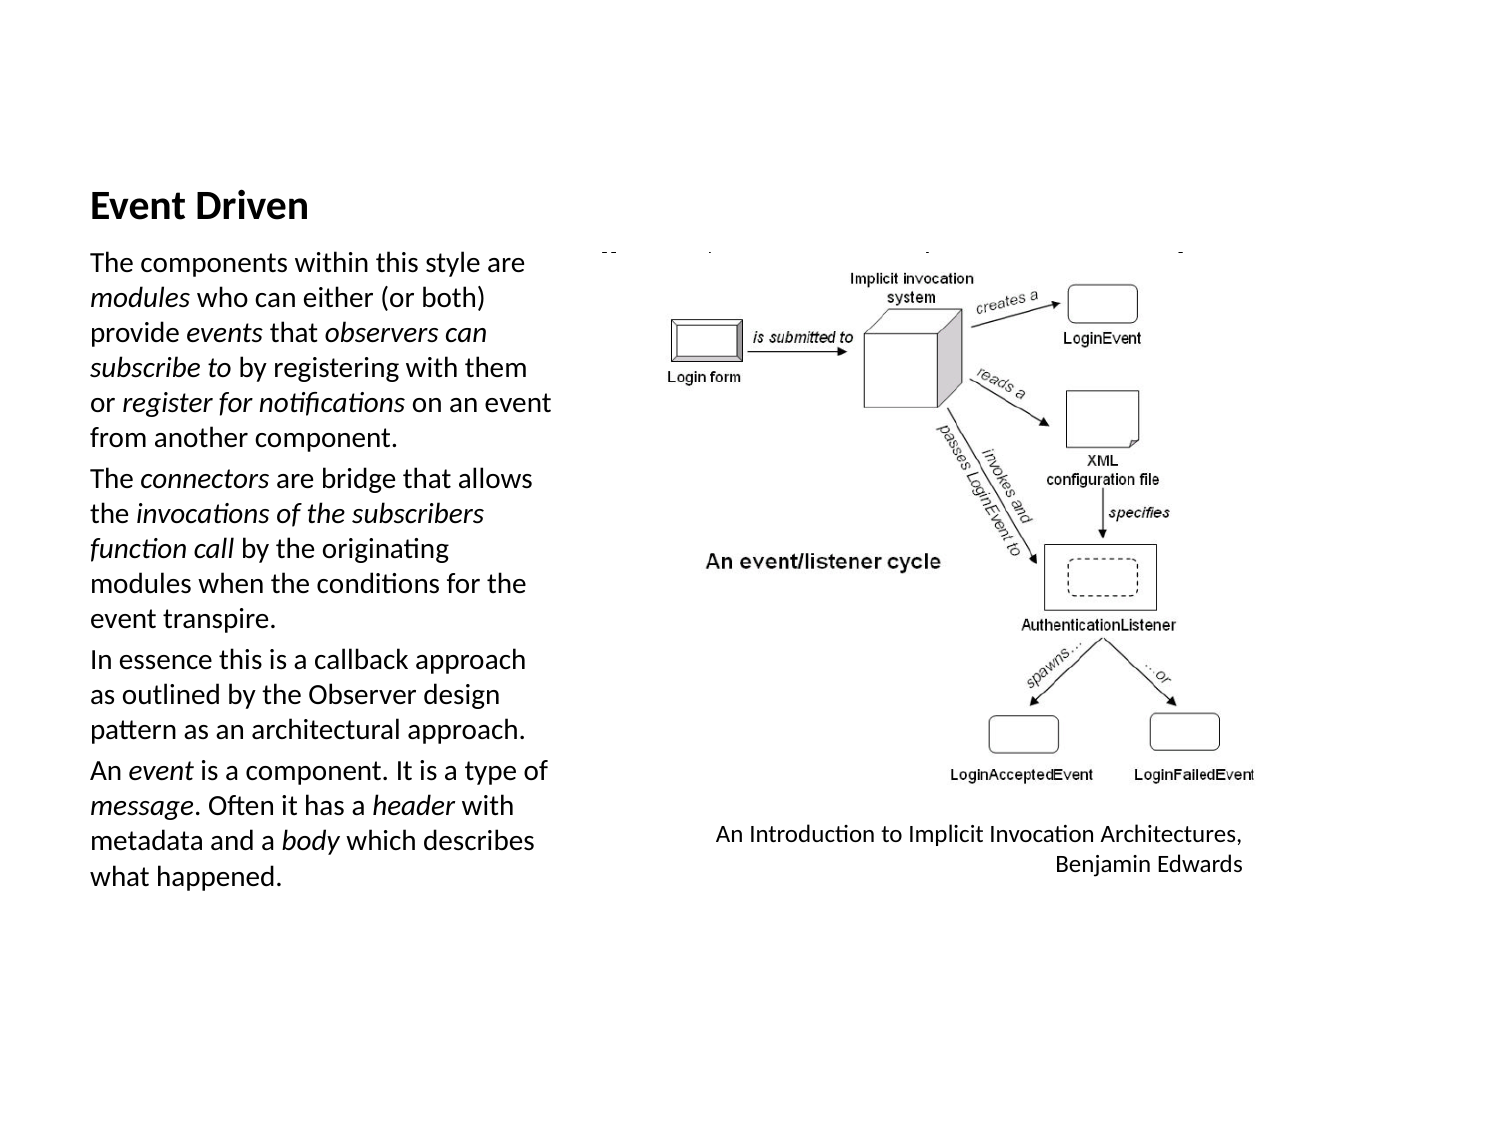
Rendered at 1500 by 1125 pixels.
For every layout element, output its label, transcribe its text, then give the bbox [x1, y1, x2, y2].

list The components within this style are modules who can either (or both) provide events that observers can subscribe to by registering with them or register for notifications on an event from another component. The connectors are bridge that allows the invocations of the subscribers function call by the originating modules when the conditions for the event transpire. In essence this is a callback approach as outlined by the Observer design pattern as an architectural approach. An event is a component. It is a type of message. Often it has a header with metadata and a body which describes what happened. [75, 235, 569, 1005]
text_box An Introduction to Implicit Invocation Architectures, Benjamin Edwards [667, 810, 1258, 886]
title Event Driven [75, 44, 569, 235]
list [586, 252, 1426, 798]
